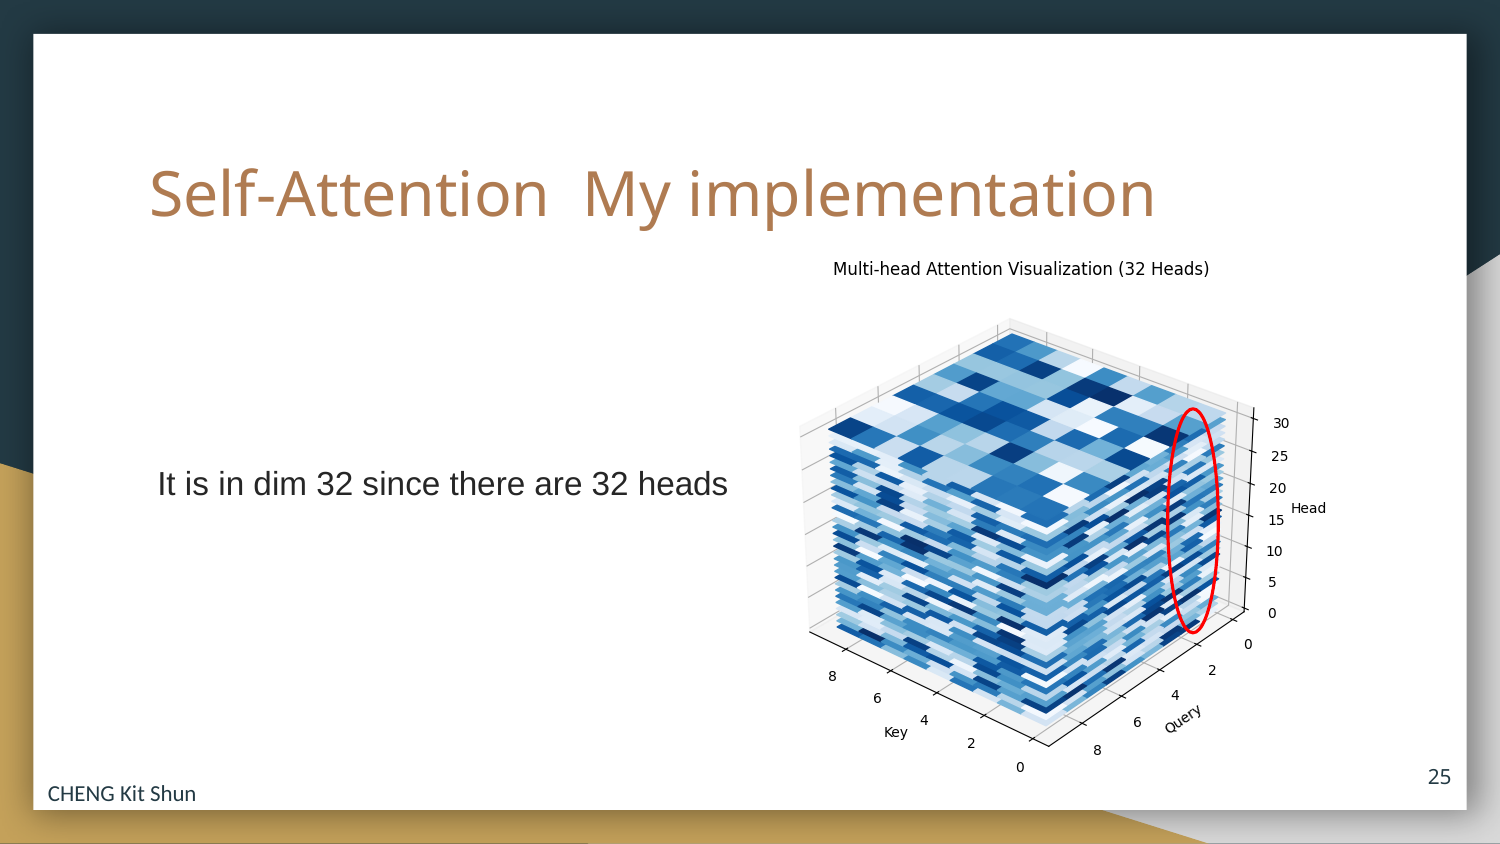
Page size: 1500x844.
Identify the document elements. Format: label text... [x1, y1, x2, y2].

title Self-Attention My implementation [134, 138, 1366, 296]
text_box CHENG Kit Shun [32, 763, 260, 810]
picture [635, 258, 1409, 783]
text_box It is in dim 32 since there are 32 heads [142, 447, 630, 518]
slide_number ‹#› [1376, 745, 1467, 810]
